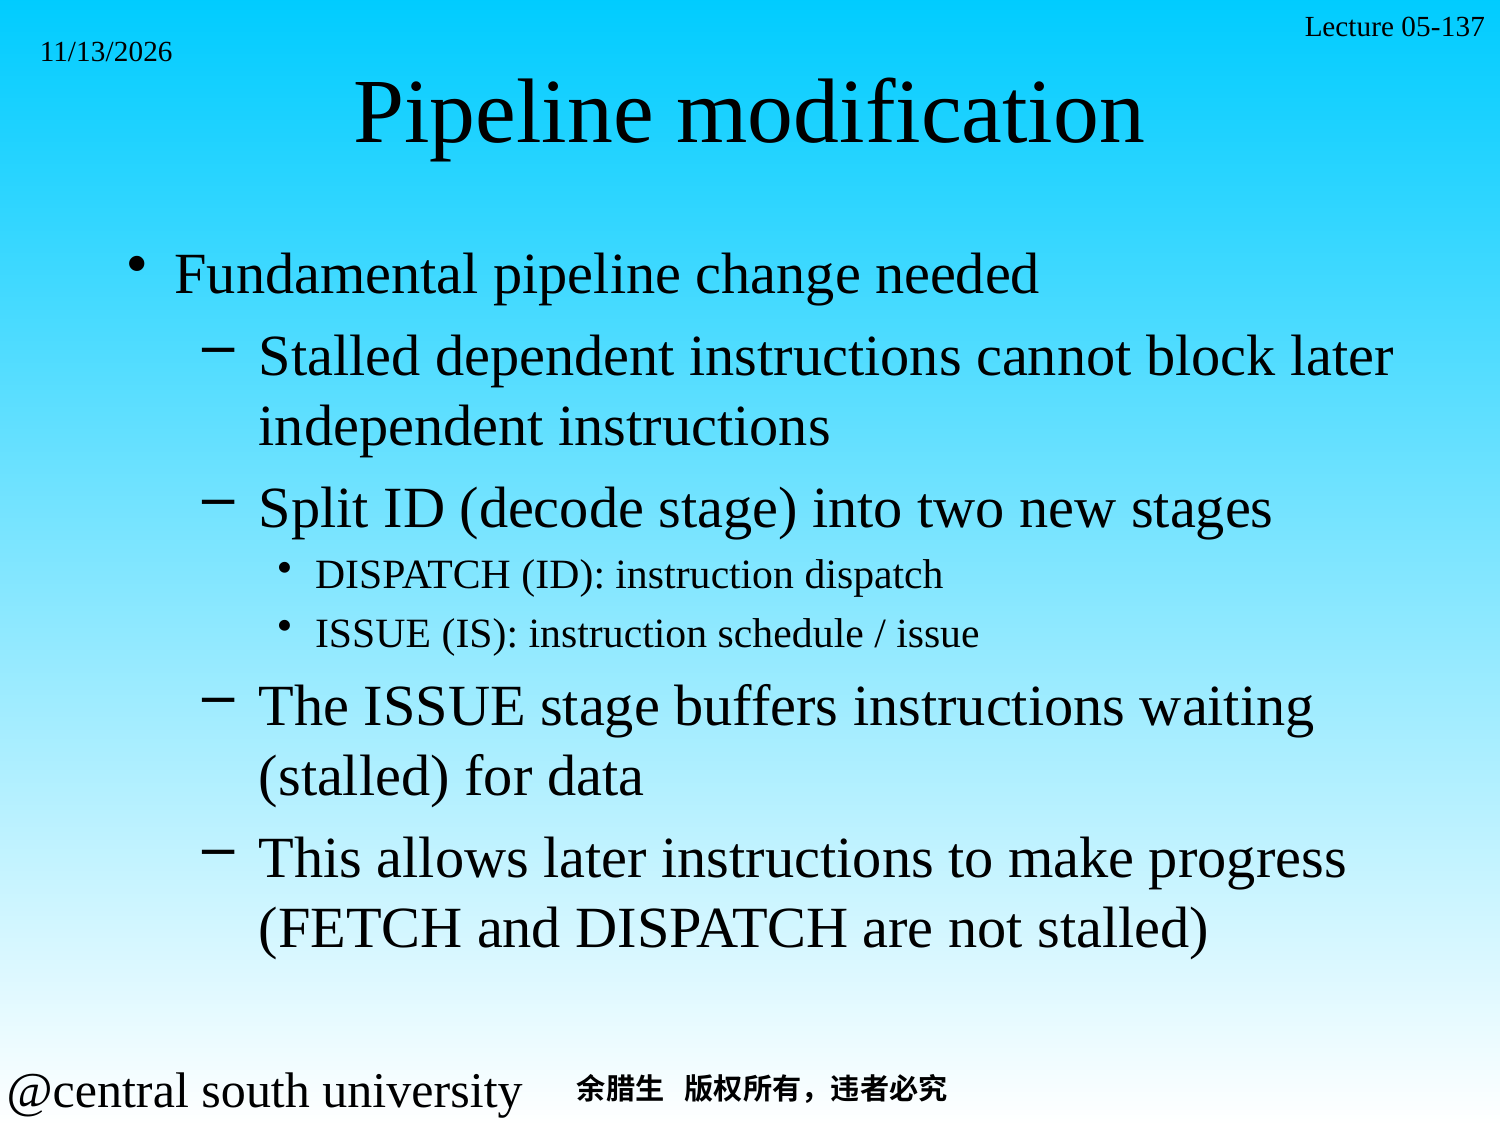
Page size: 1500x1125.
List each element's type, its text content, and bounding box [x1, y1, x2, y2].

list Fundamental pipeline change needed Stalled dependent instructions cannot block later independent instructions Split ID (decode stage) into two new stages DISPATCH (ID): instruction dispatch ISSUE (IS): instruction schedule / issue The ISSUE stage buffers instructions waiting (stalled) for data This allows later instructions to make progress (FETCH and DISPATCH are not stalled) [112, 227, 1442, 1063]
title Pipeline modification [162, 39, 1338, 173]
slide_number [24, 24, 432, 101]
slide_number Lecture 05-137 [1187, 0, 1500, 76]
footer 余腊生 版权所有，违者必究 [524, 1063, 1001, 1125]
